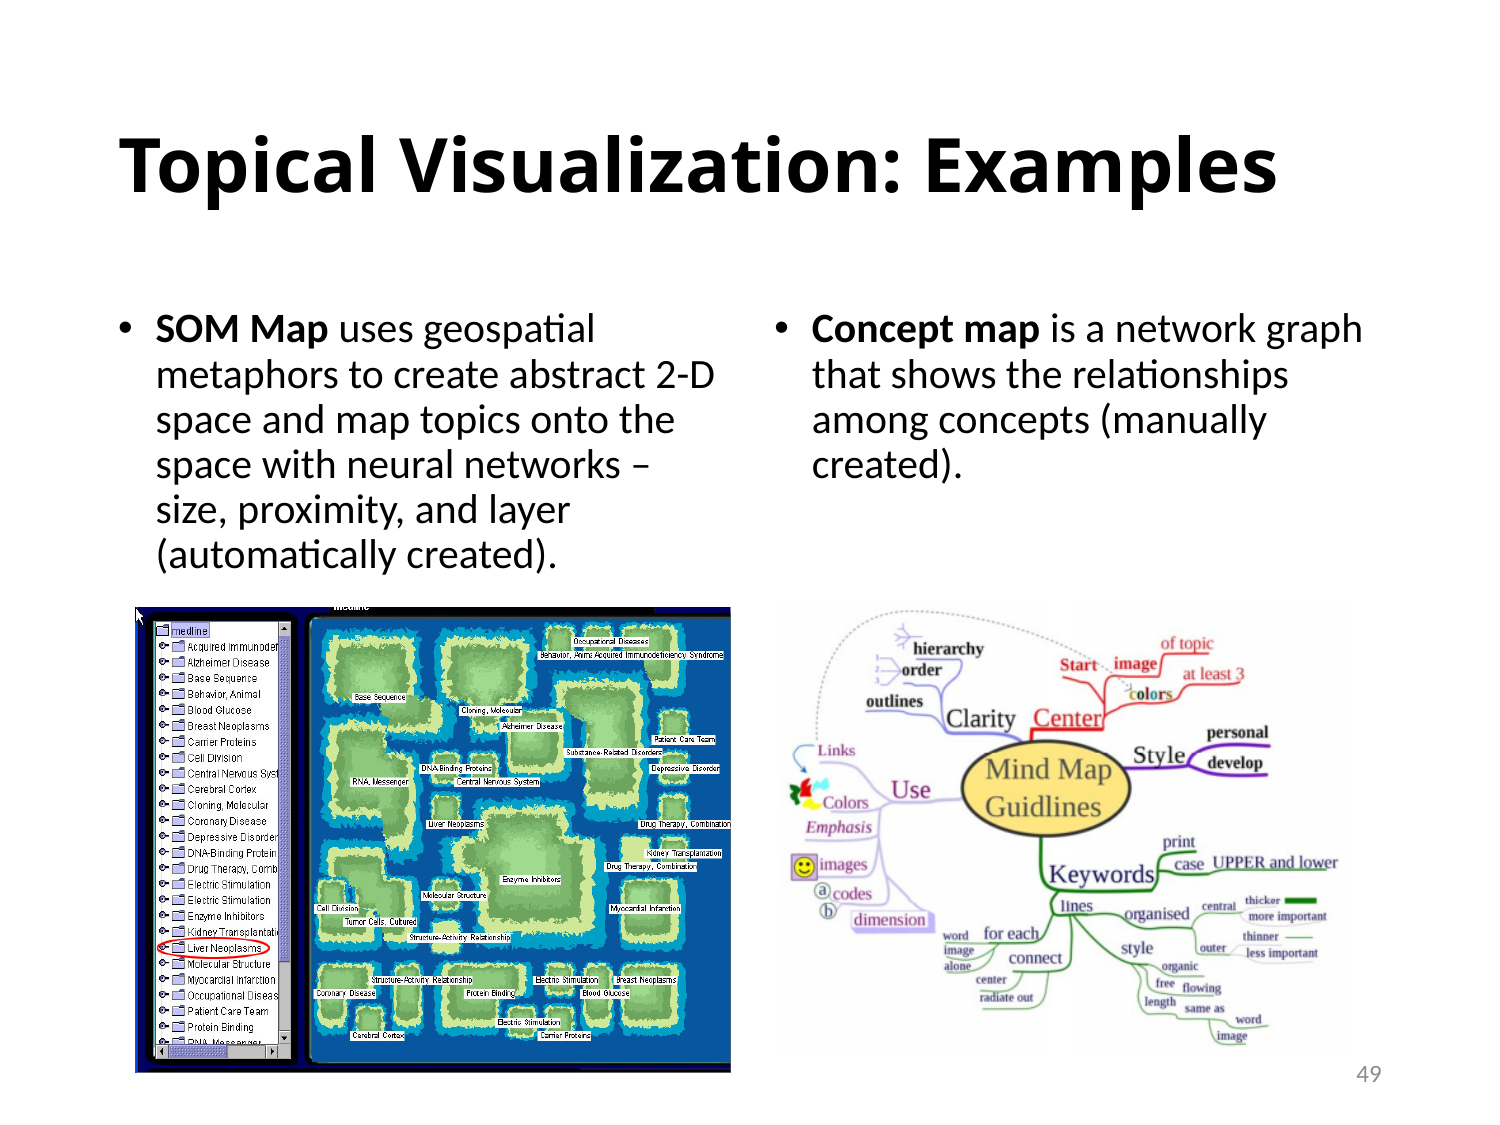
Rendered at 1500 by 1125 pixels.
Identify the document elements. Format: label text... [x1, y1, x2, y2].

picture [780, 598, 1359, 1073]
slide_number 49 [1059, 1042, 1397, 1103]
picture [135, 607, 731, 1073]
title Topical Visualization: Examples [103, 59, 1397, 278]
list Concept map is a network graph that shows the relationships among concepts (manually created). [759, 299, 1397, 1014]
list SOM Map uses geospatial metaphors to create abstract 2-D space and map topics onto the space with neural networks – size, proximity, and layer (automatically created). [103, 299, 741, 1014]
